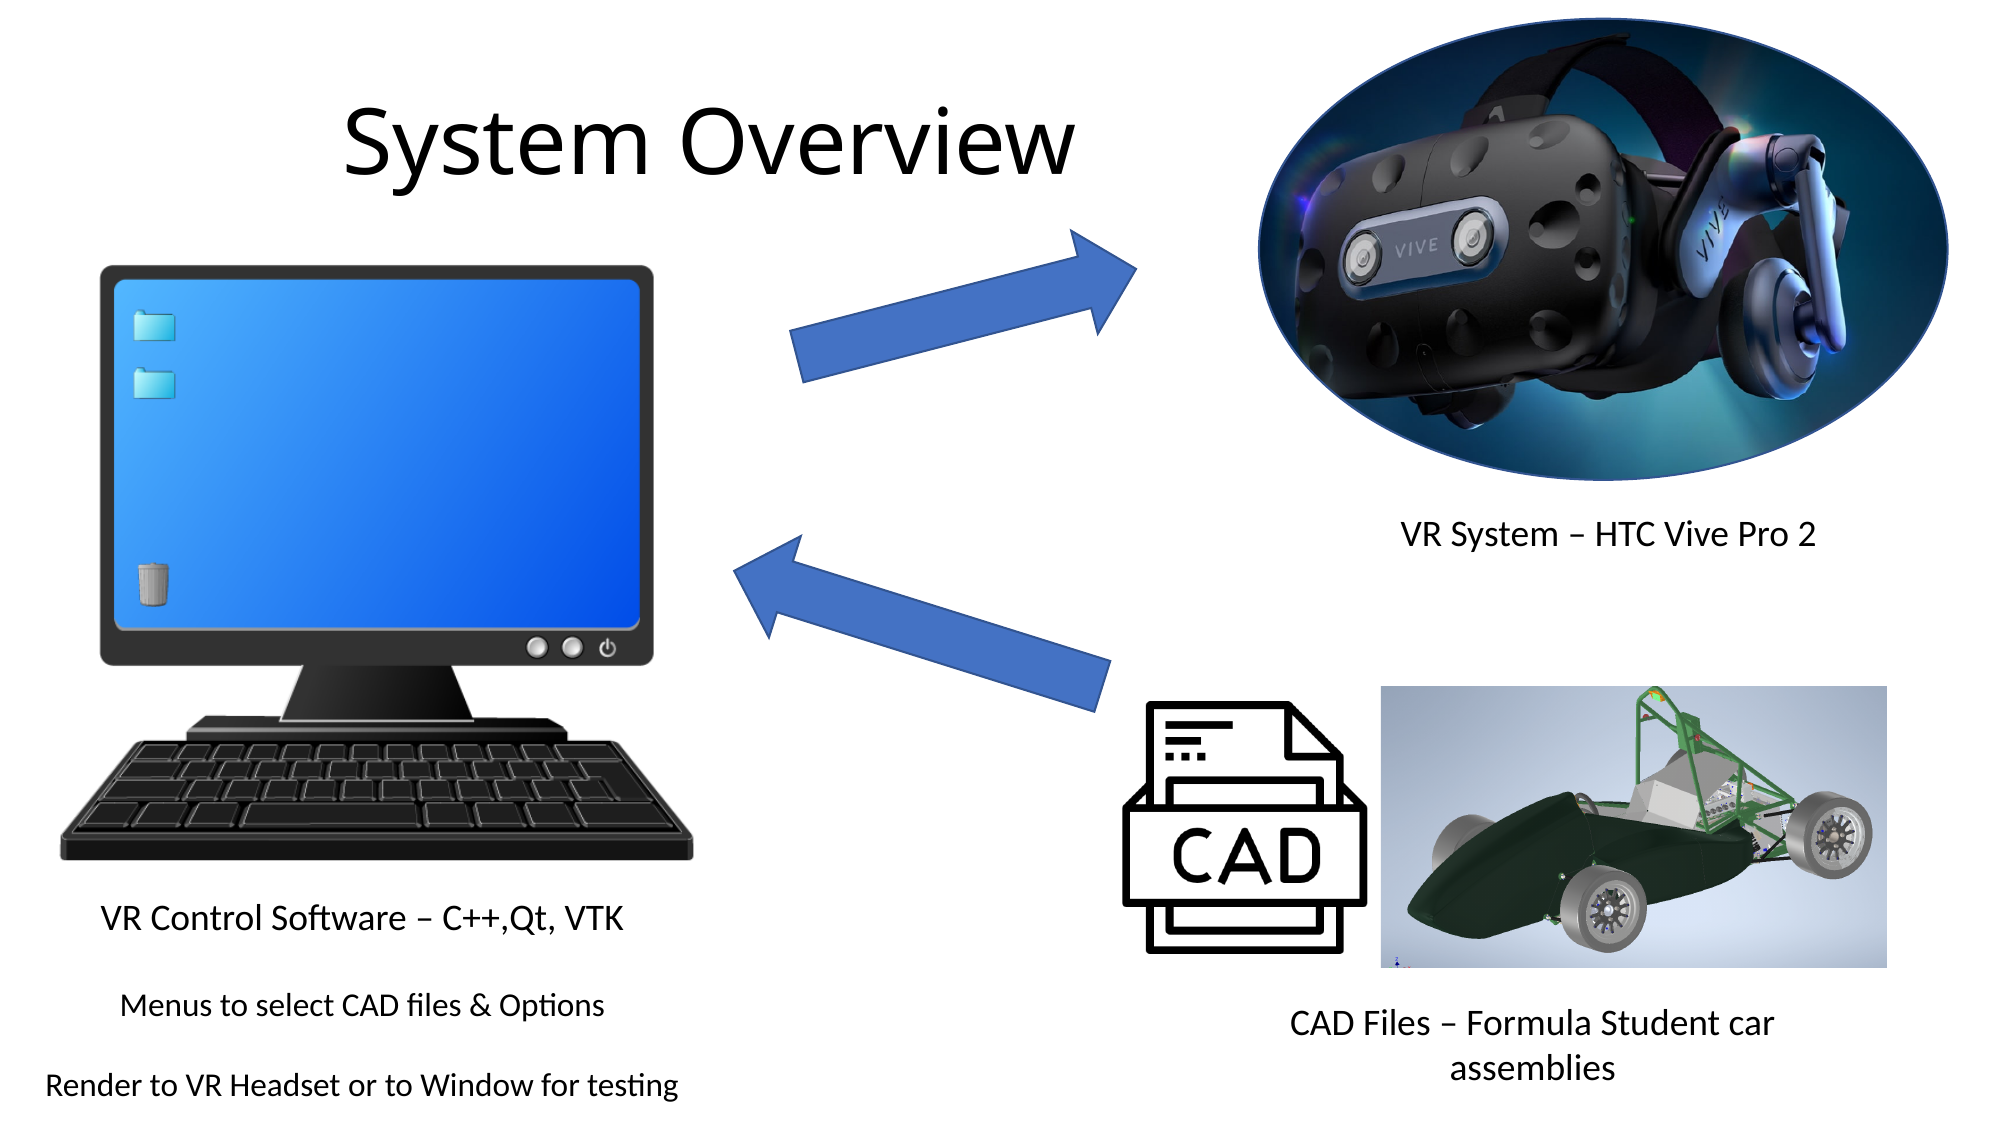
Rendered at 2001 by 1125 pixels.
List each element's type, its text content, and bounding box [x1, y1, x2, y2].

text_box [1257, 17, 1949, 481]
picture [1380, 686, 1887, 968]
text_box [732, 534, 1112, 714]
text_box VR System – HTC Vive Pro 2 [1330, 501, 1887, 562]
title System Overview [326, 36, 1465, 254]
text_box [788, 228, 1138, 384]
picture [1118, 701, 1371, 954]
text_box CAD Files – Formula Student car assemblies [1254, 990, 1811, 1095]
text_box VR Control Software – C++,Qt, VTK Menus to select CAD files & Options Render to VR Headset or to Window for testing [11, 885, 714, 1111]
picture [49, 206, 710, 868]
